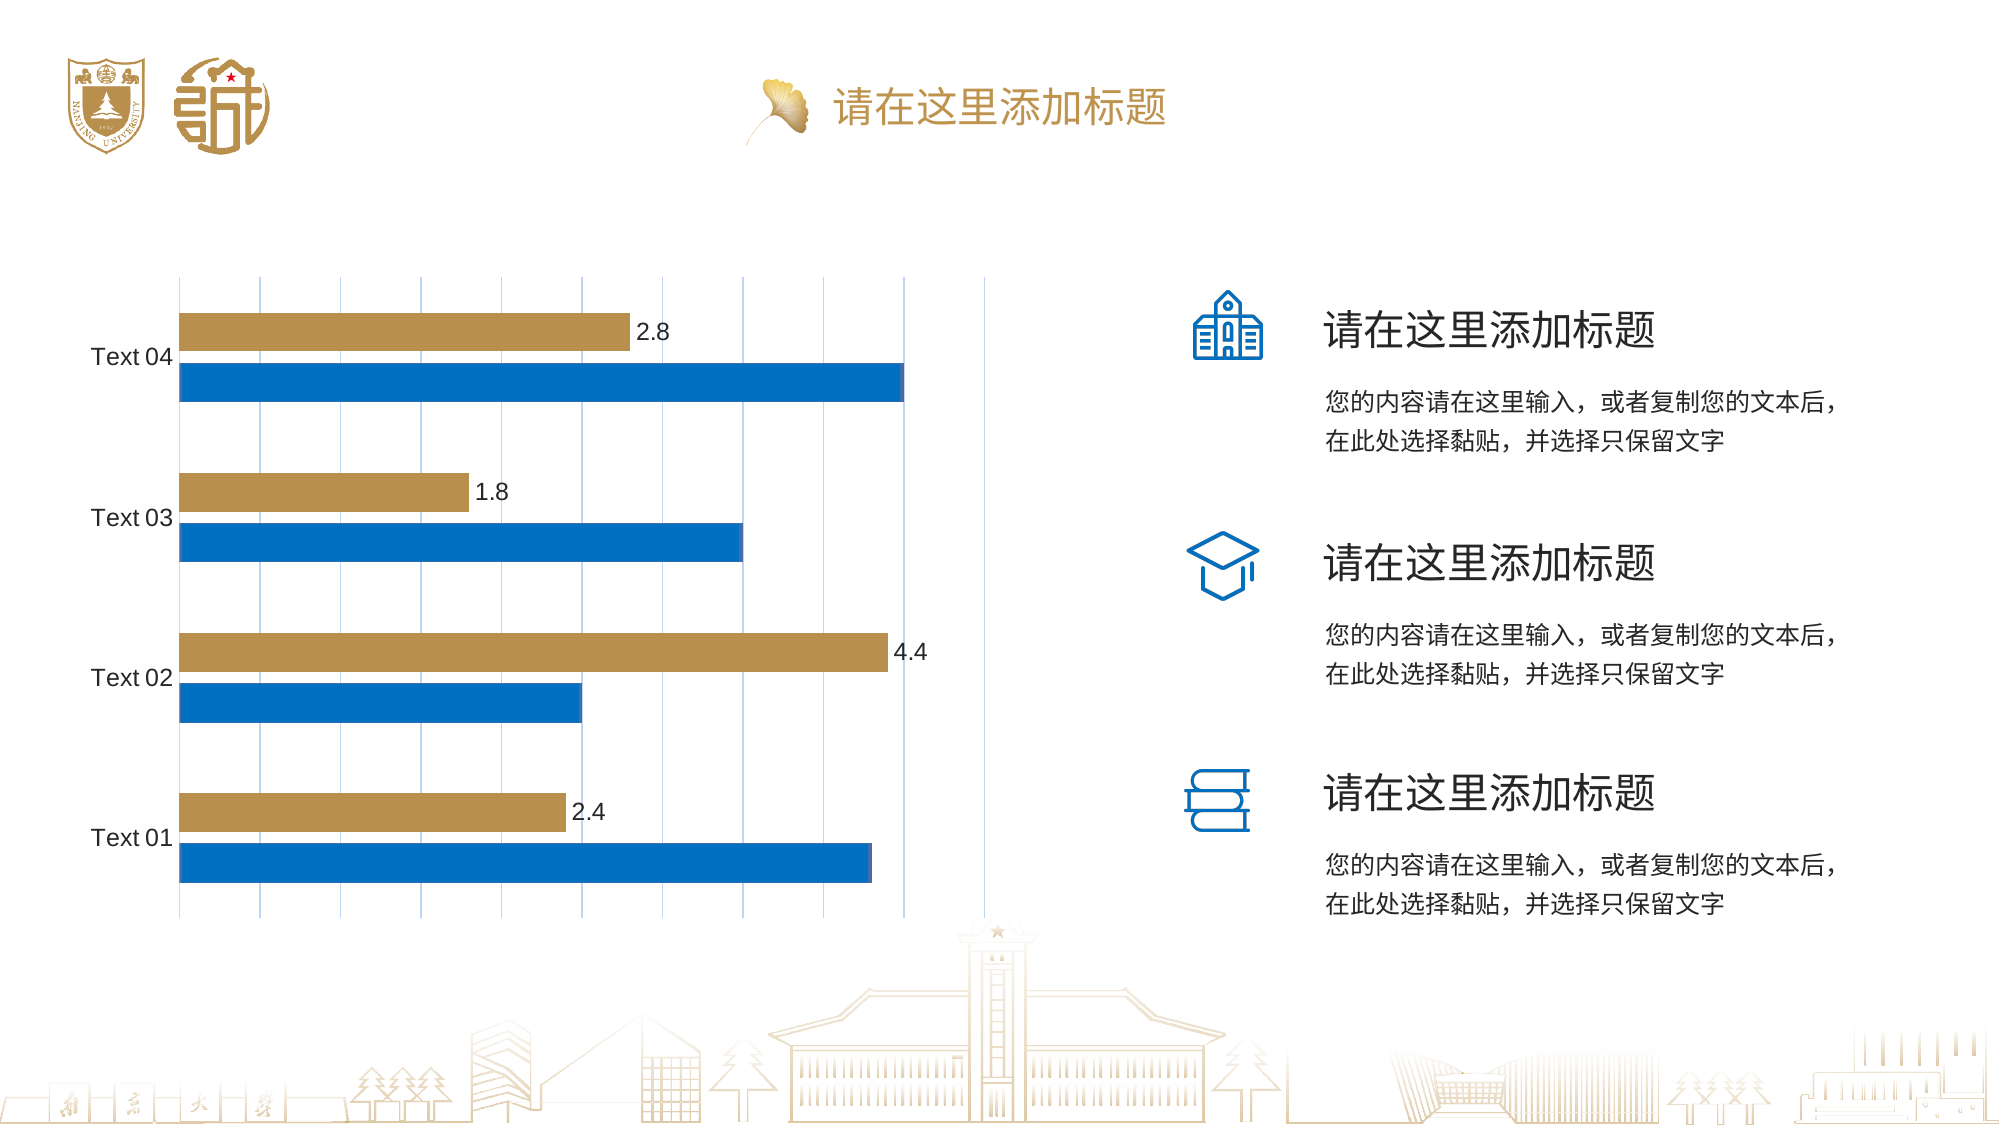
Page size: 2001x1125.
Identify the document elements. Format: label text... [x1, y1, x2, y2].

chart [71, 263, 1011, 965]
picture [0, 0, 285, 281]
text_box 请在这里添加标题 [818, 73, 1182, 139]
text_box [1193, 290, 1885, 461]
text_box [1183, 526, 1885, 694]
picture [731, 64, 830, 169]
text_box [1184, 758, 1885, 924]
